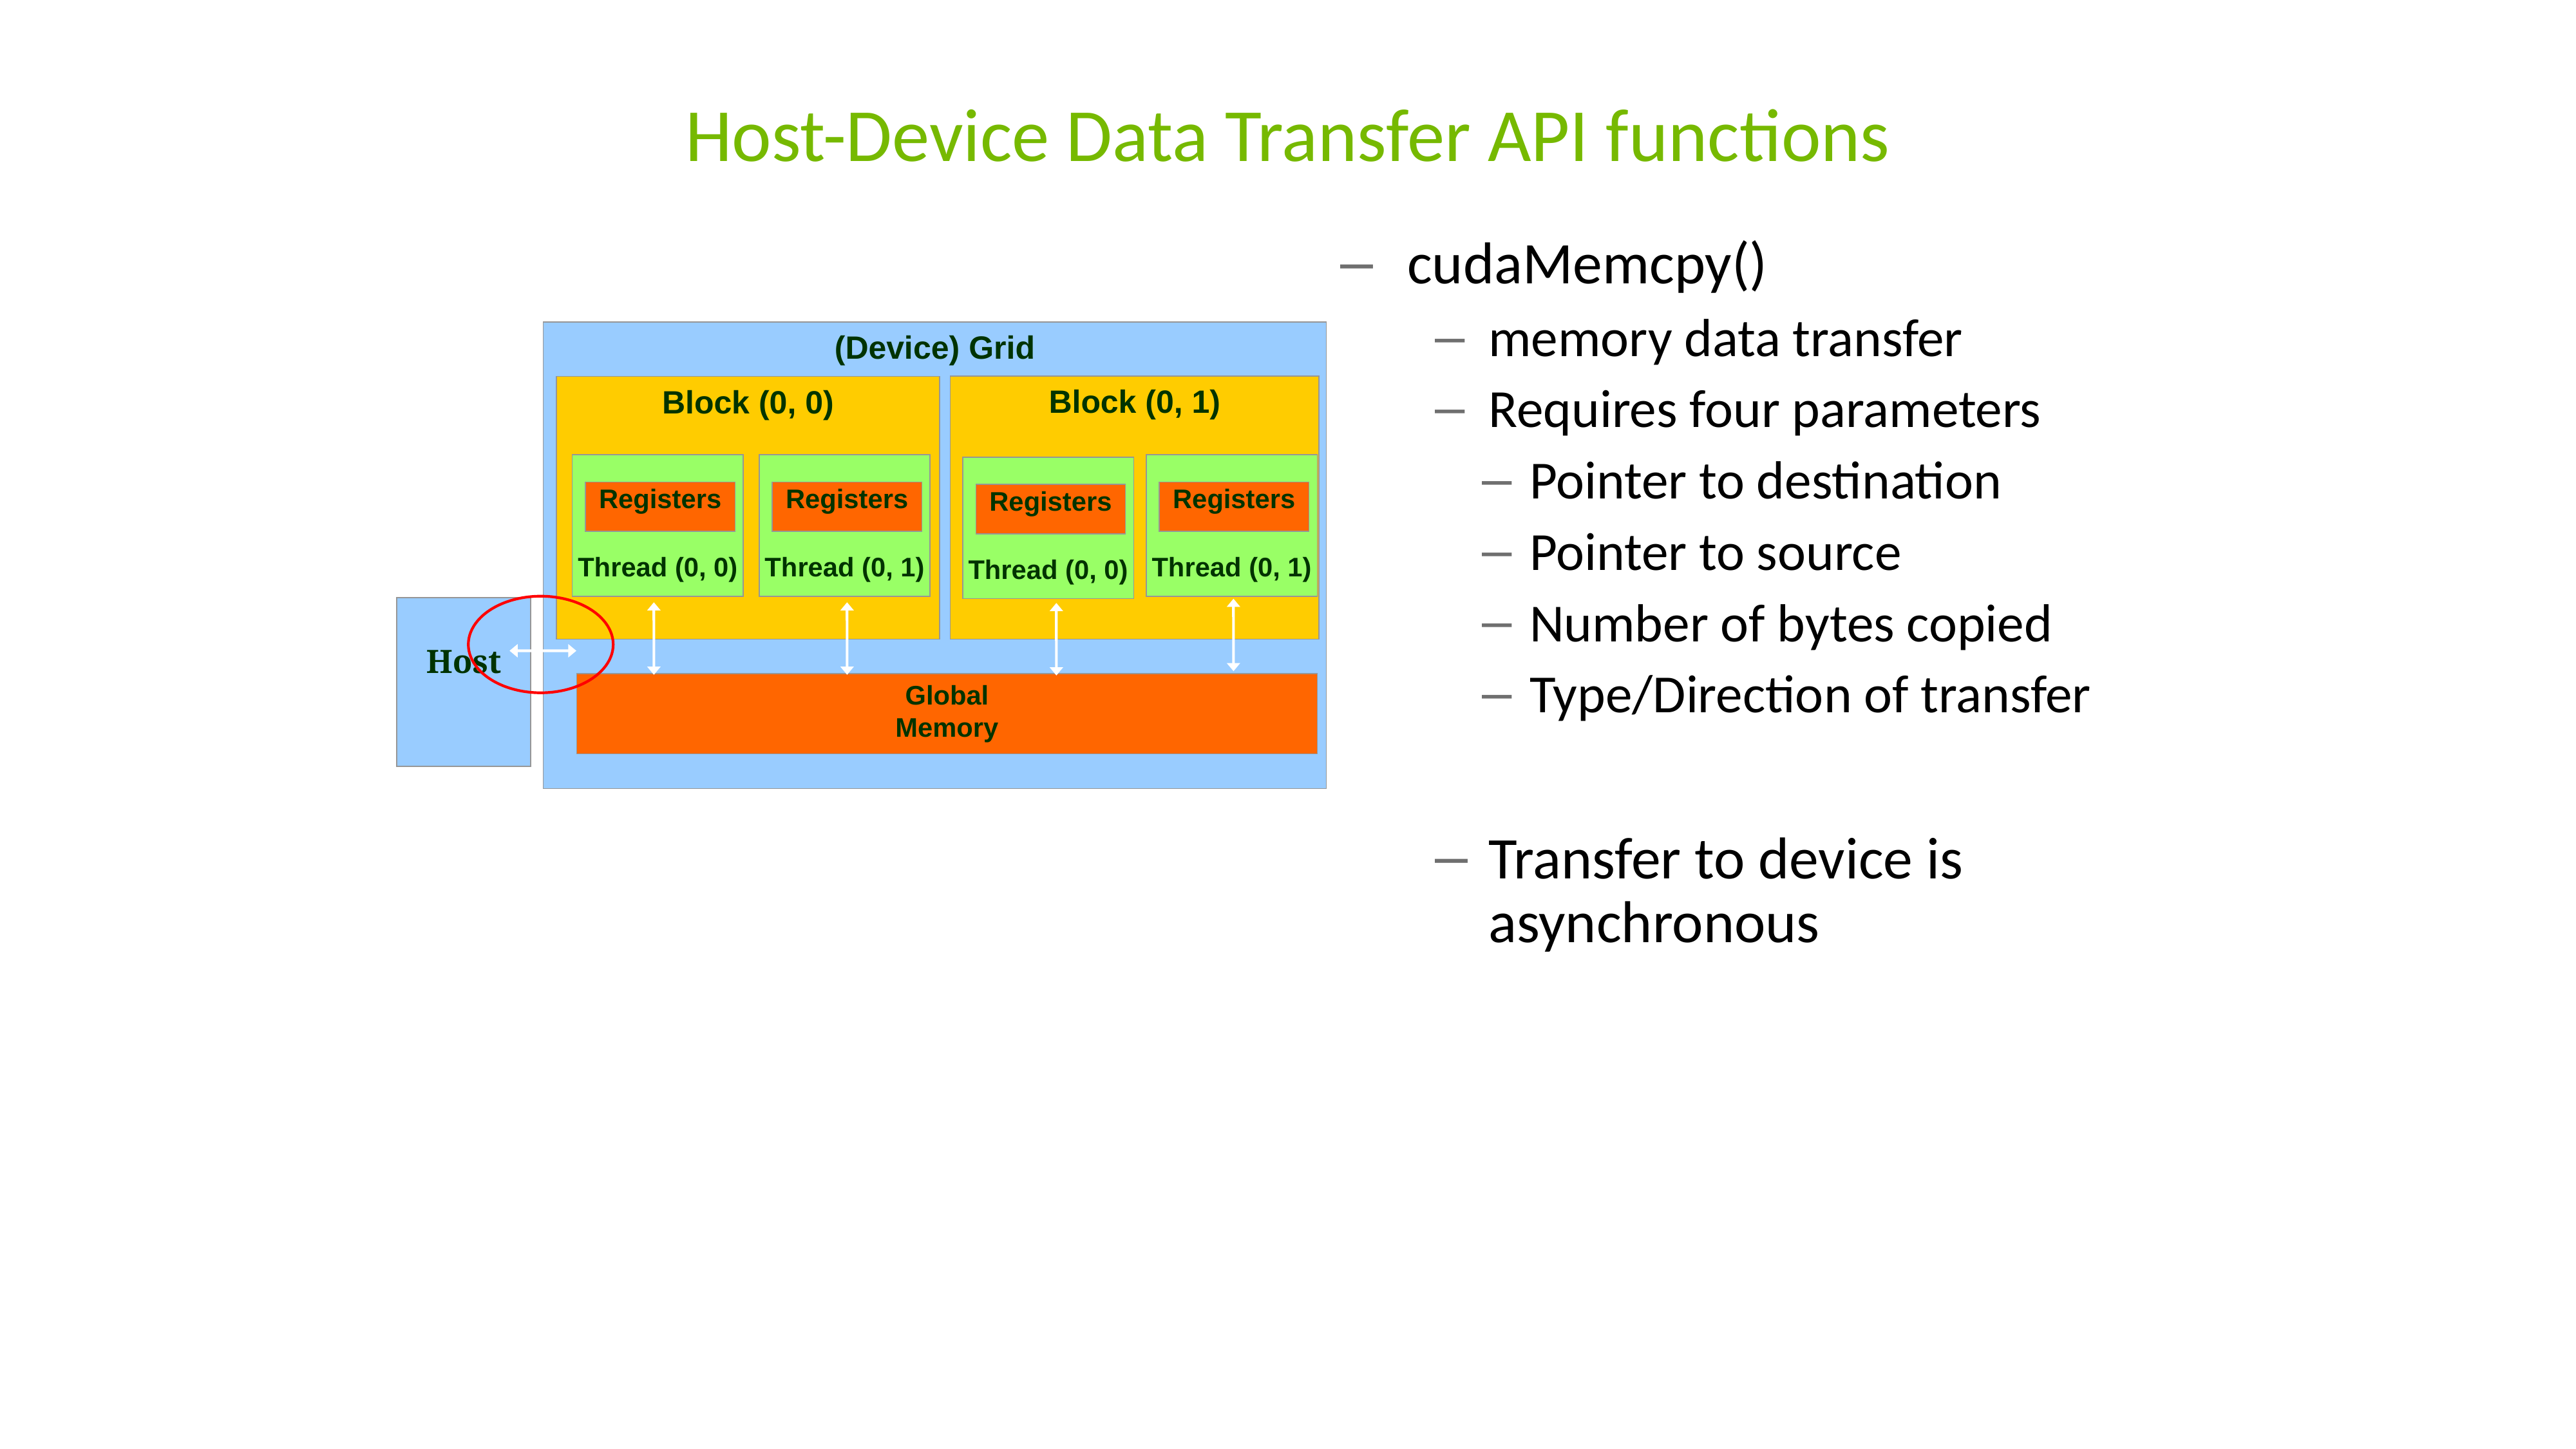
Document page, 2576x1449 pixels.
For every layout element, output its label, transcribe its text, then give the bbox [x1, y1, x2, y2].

text_box Registers [585, 482, 735, 532]
text_box [467, 594, 615, 694]
text_box [1227, 598, 1240, 672]
text_box Thread (0, 1) [1146, 454, 1318, 596]
text_box [647, 602, 661, 675]
text_box Thread (0, 0) [572, 454, 744, 596]
title Host-Device Data Transfer API functions [117, 81, 2459, 235]
text_box Registers [1159, 482, 1309, 532]
text_box [1049, 603, 1063, 676]
text_box Thread (0, 1) [759, 454, 931, 596]
text_box Registers [772, 482, 922, 532]
text_box (Device) Grid [543, 321, 1327, 789]
text_box Thread (0, 0) [962, 457, 1134, 599]
text_box Global Memory [576, 673, 1318, 754]
list cudaMemcpy() memory data transfer Requires four parameters Pointer to destination Pointer to source Number of bytes copied Type/Direction of transfer Transfer to device is asynchronous [1331, 227, 2204, 1362]
text_box Host [397, 597, 531, 767]
text_box Block (0, 1) [950, 375, 1320, 639]
text_box Registers [976, 484, 1126, 535]
text_box Block (0, 0) [556, 376, 940, 639]
text_box [840, 602, 854, 675]
